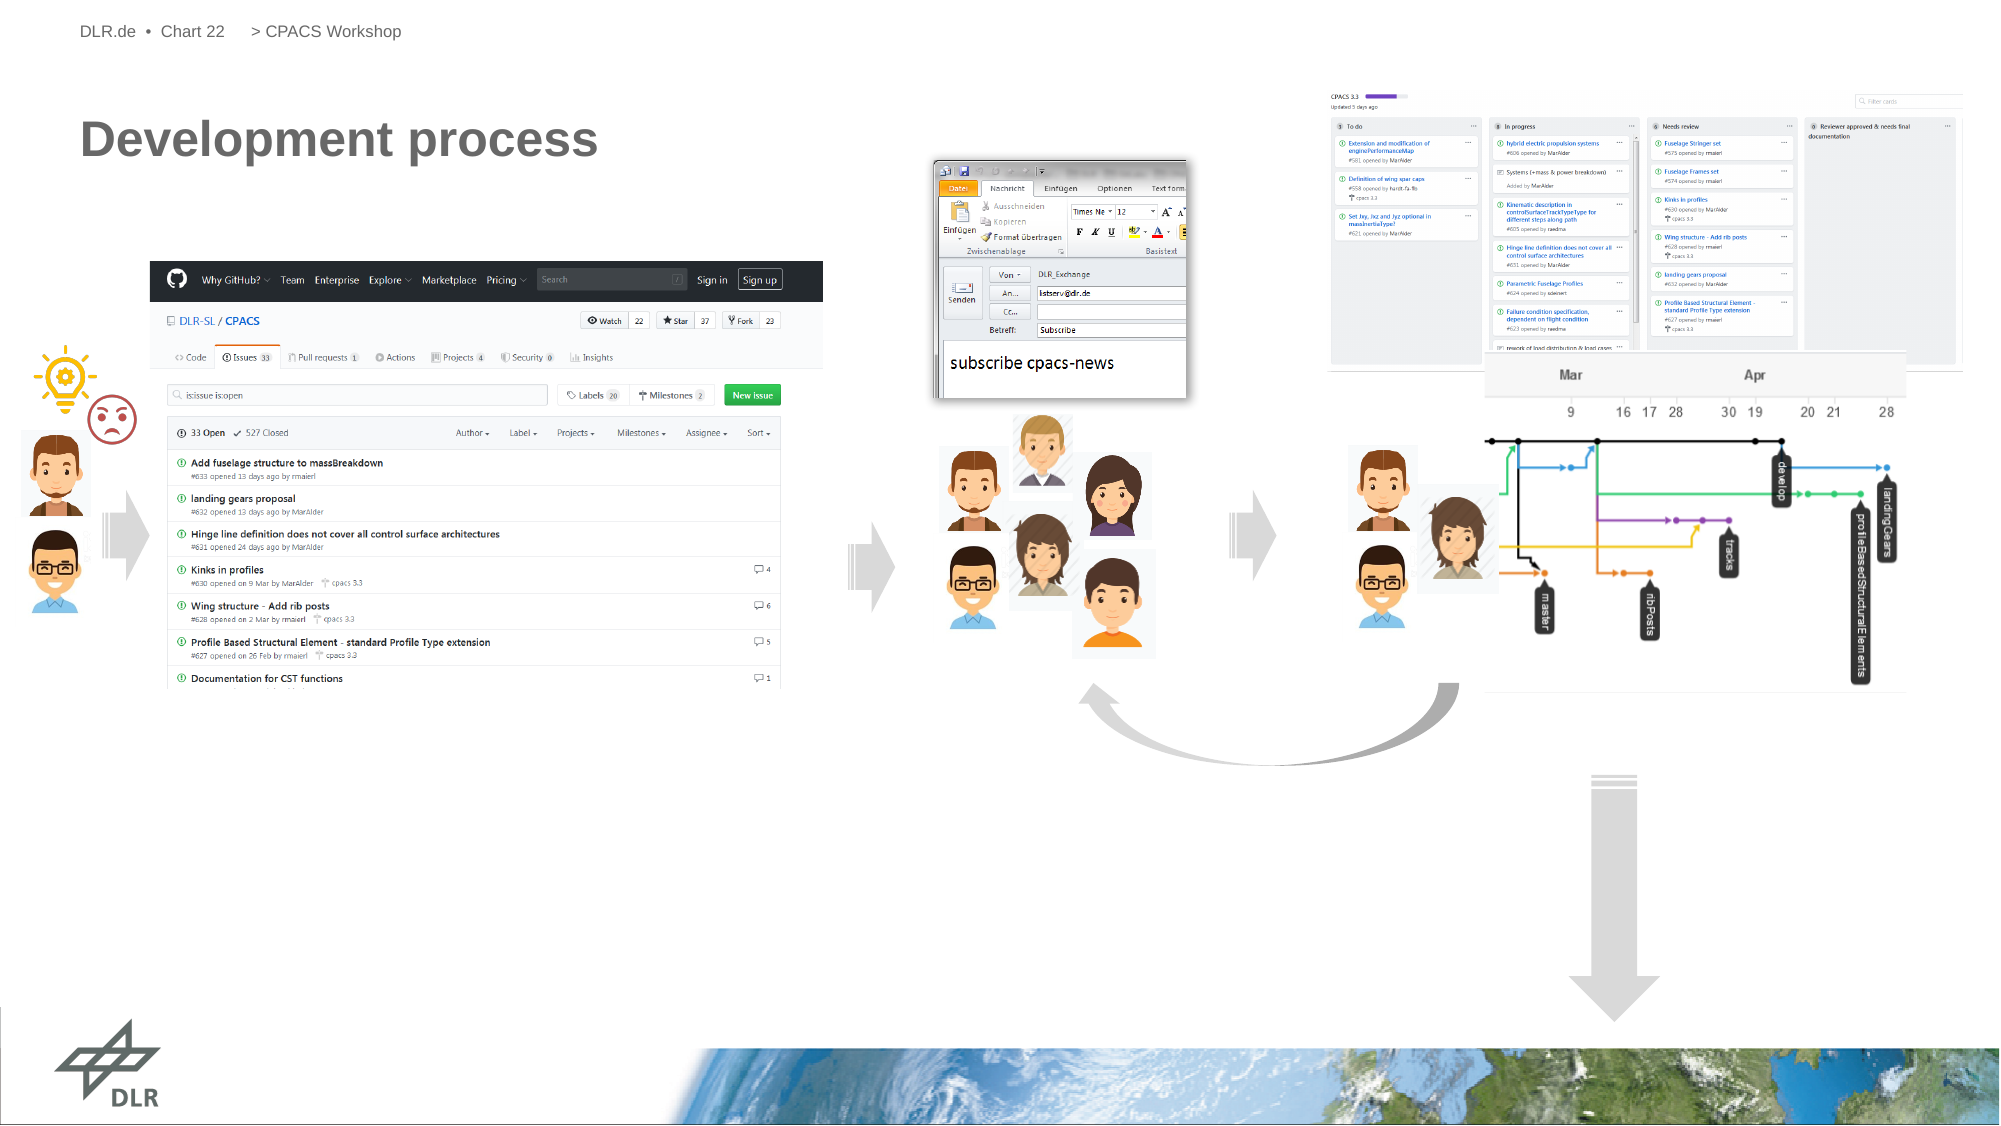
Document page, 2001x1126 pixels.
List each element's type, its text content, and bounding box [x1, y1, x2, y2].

footer > CPACS Workshop [251, 20, 1921, 45]
title Development process [79, 106, 1322, 228]
picture [0, 1007, 2000, 1125]
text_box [933, 414, 1156, 659]
text_box [1227, 487, 1279, 584]
text_box [846, 519, 898, 615]
text_box [1566, 773, 1662, 1025]
text_box [100, 487, 144, 584]
picture [933, 160, 1187, 398]
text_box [15, 430, 91, 628]
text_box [1342, 445, 1499, 643]
slide_number DLR.de • Chart 22 [79, 20, 251, 45]
picture [1327, 90, 1964, 693]
text_box [1076, 680, 1462, 768]
picture [28, 342, 144, 452]
picture [149, 261, 824, 689]
